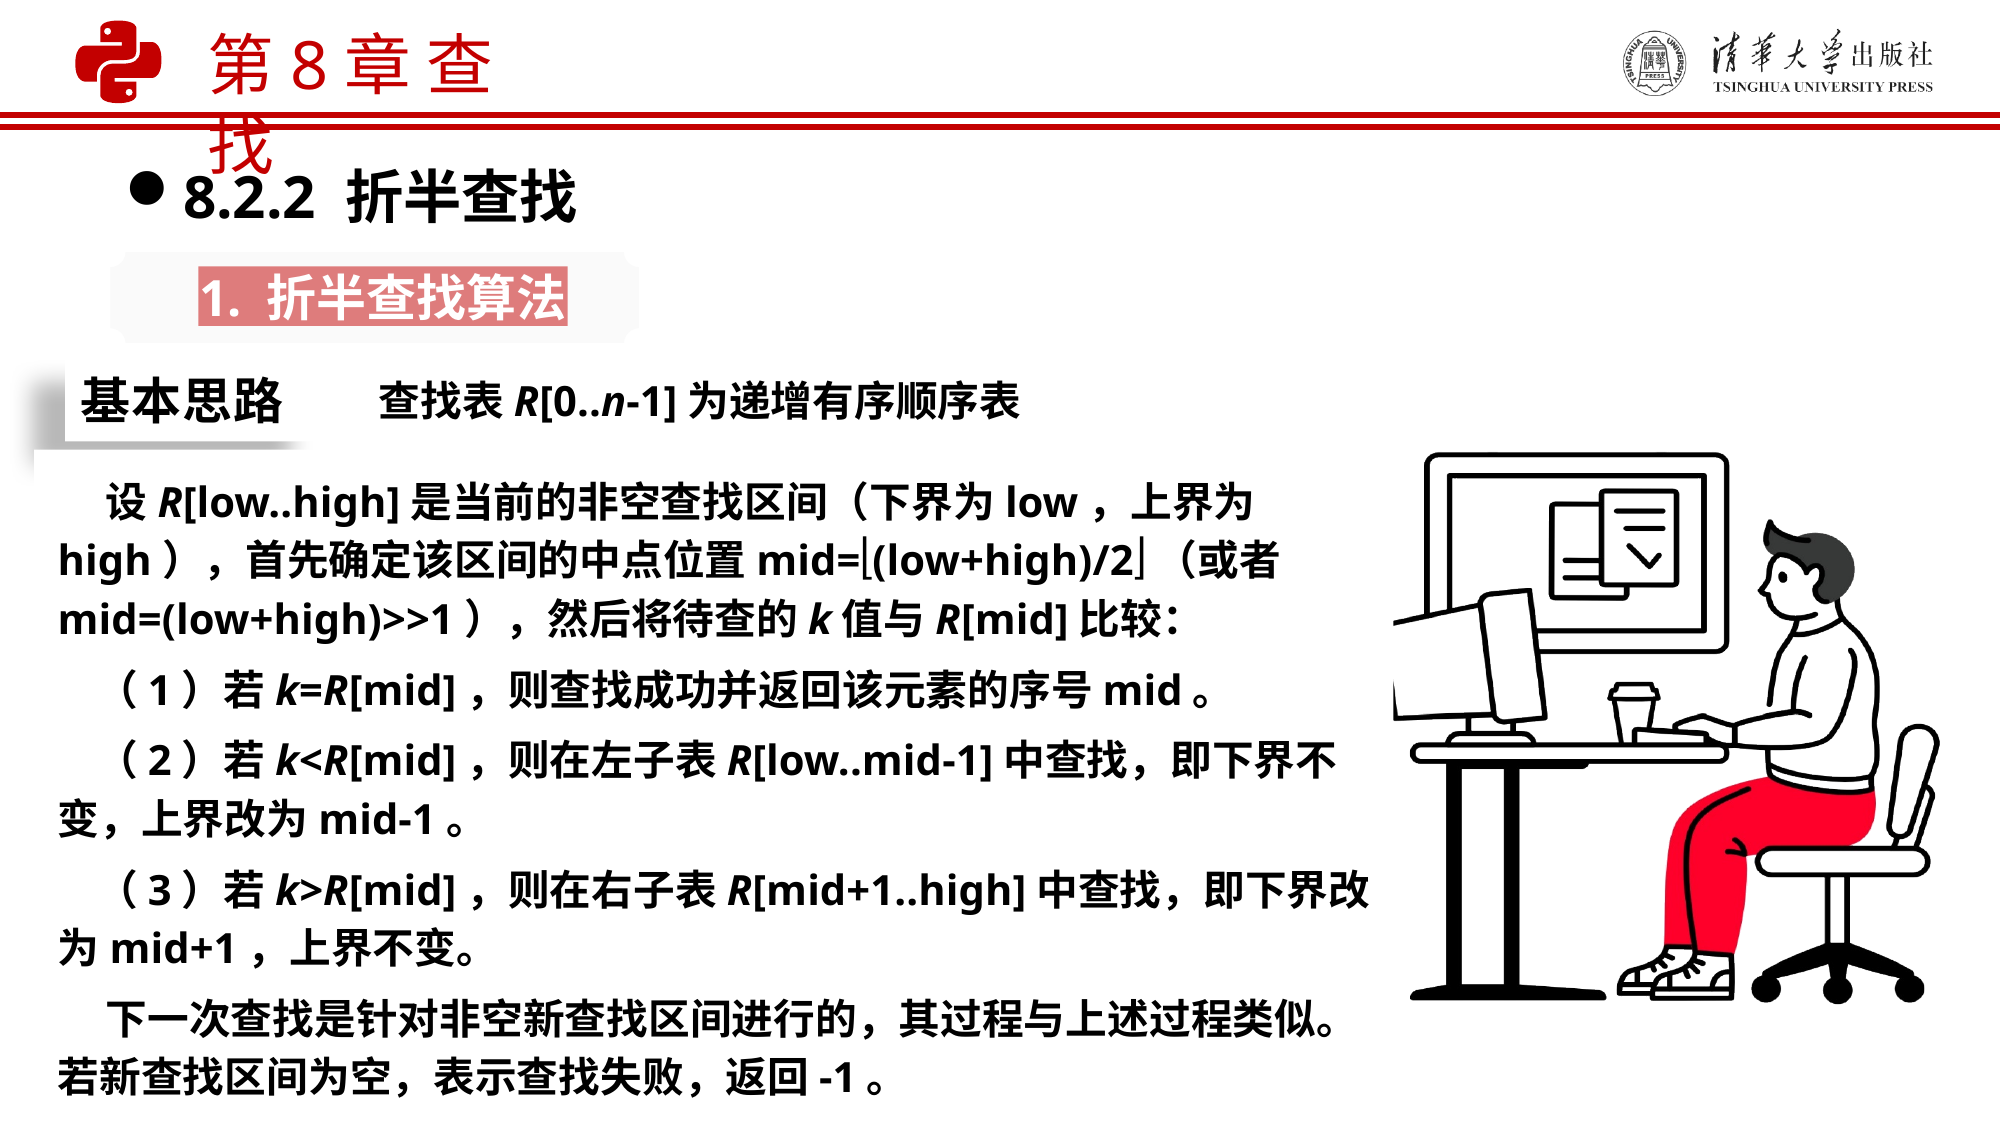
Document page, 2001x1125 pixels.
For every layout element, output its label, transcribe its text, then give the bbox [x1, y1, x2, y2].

text_box 设R[low..high]是当前的非空查找区间（下界为low，上界为high），首先确定该区间的中点位置mid=(low+high)/2（或者mid=(low+high)>>1），然后将待查的k值与R[mid]比较： （1）若k=R[mid]，则查找成功并返回该元素的序号mid。 （2）若k<R[mid]，则在左子表R[low..mid-1]中查找，即下界不变，上界改为mid-1。 （3）若k>R[mid]，则在右子表R[mid+1..high]中查找，即下界改为mid+1，上界不变。 下一次查找是针对非空新查找区间进行的，其过程与上述过程类似。若新查找区间为空，表示查找失败，返回-1。 [33, 449, 1394, 1120]
text_box 8.2.2 折半查找 [110, 153, 743, 238]
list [1362, 386, 2000, 1044]
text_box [110, 251, 640, 344]
text_box 查找表R[0..n-1]为递增有序顺序表 [363, 367, 1103, 433]
text_box 第8章 查找 [193, 15, 569, 153]
text_box 基本思路 [64, 357, 324, 442]
